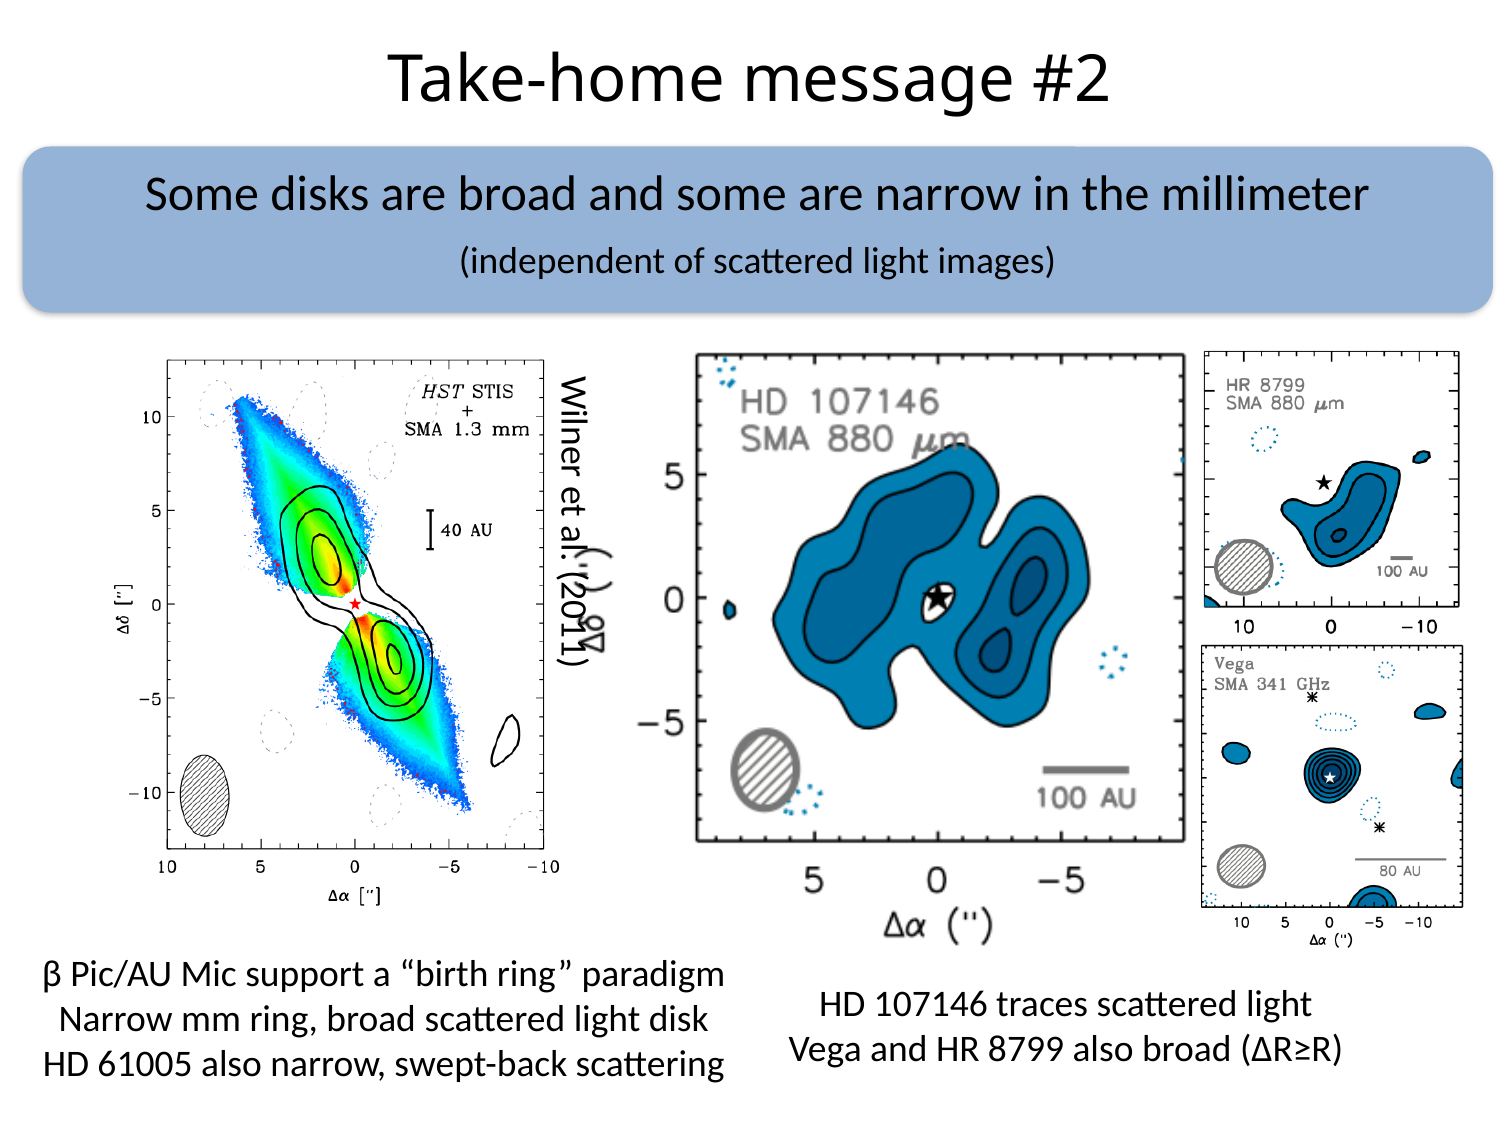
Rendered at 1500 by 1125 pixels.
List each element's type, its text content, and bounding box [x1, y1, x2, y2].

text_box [568, 337, 1470, 1079]
text_box [21, 167, 1494, 314]
text_box (independent of scattered light images) [22, 229, 1493, 289]
text_box Some disks are broad and some are narrow in the millimeter [22, 153, 1493, 229]
text_box [31, 145, 1485, 153]
title Take-home message #2 [75, 28, 1425, 123]
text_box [22, 344, 746, 1093]
